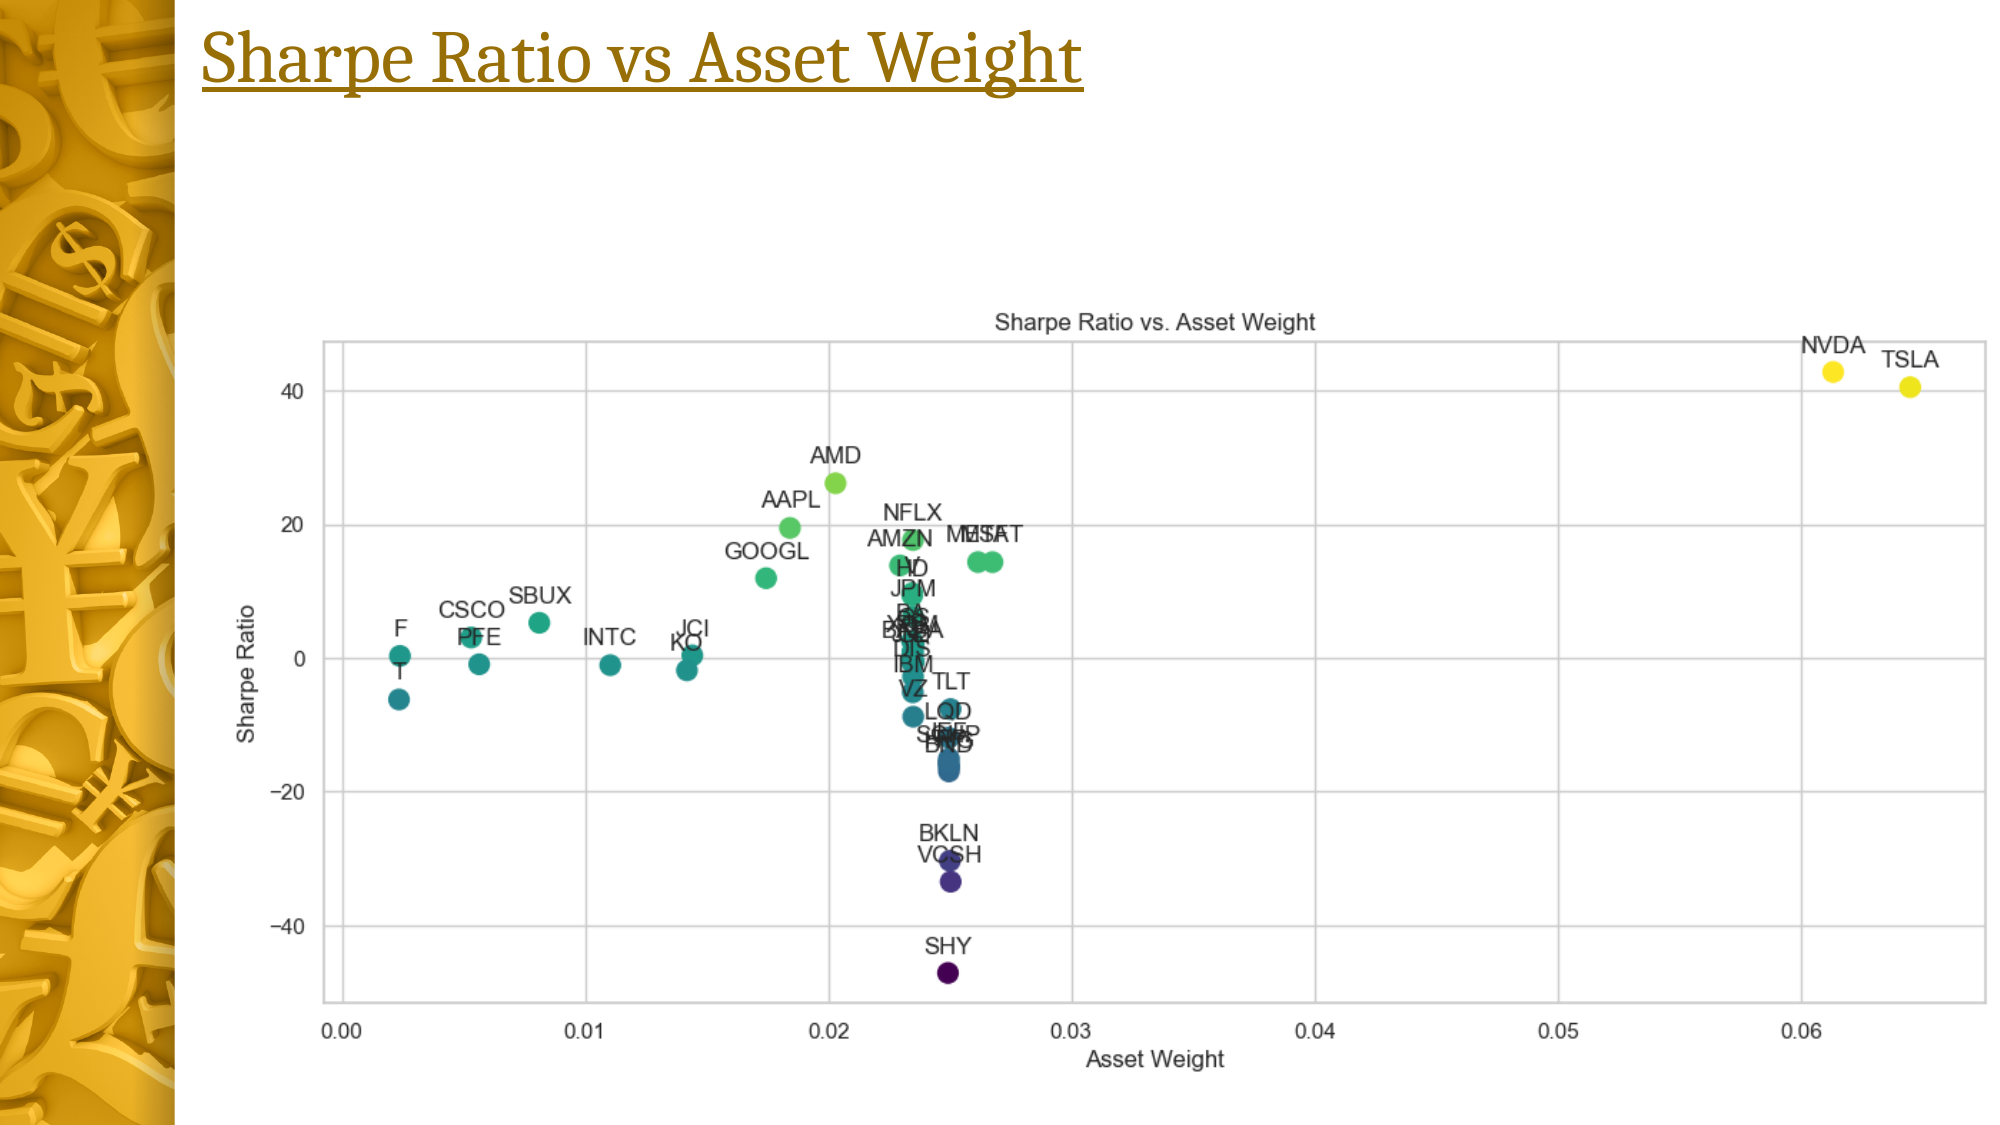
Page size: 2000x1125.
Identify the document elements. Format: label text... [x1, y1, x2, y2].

text_box Sharpe Ratio vs Asset Weight [187, 0, 1188, 105]
picture [0, 0, 175, 1125]
picture [224, 299, 2000, 1086]
